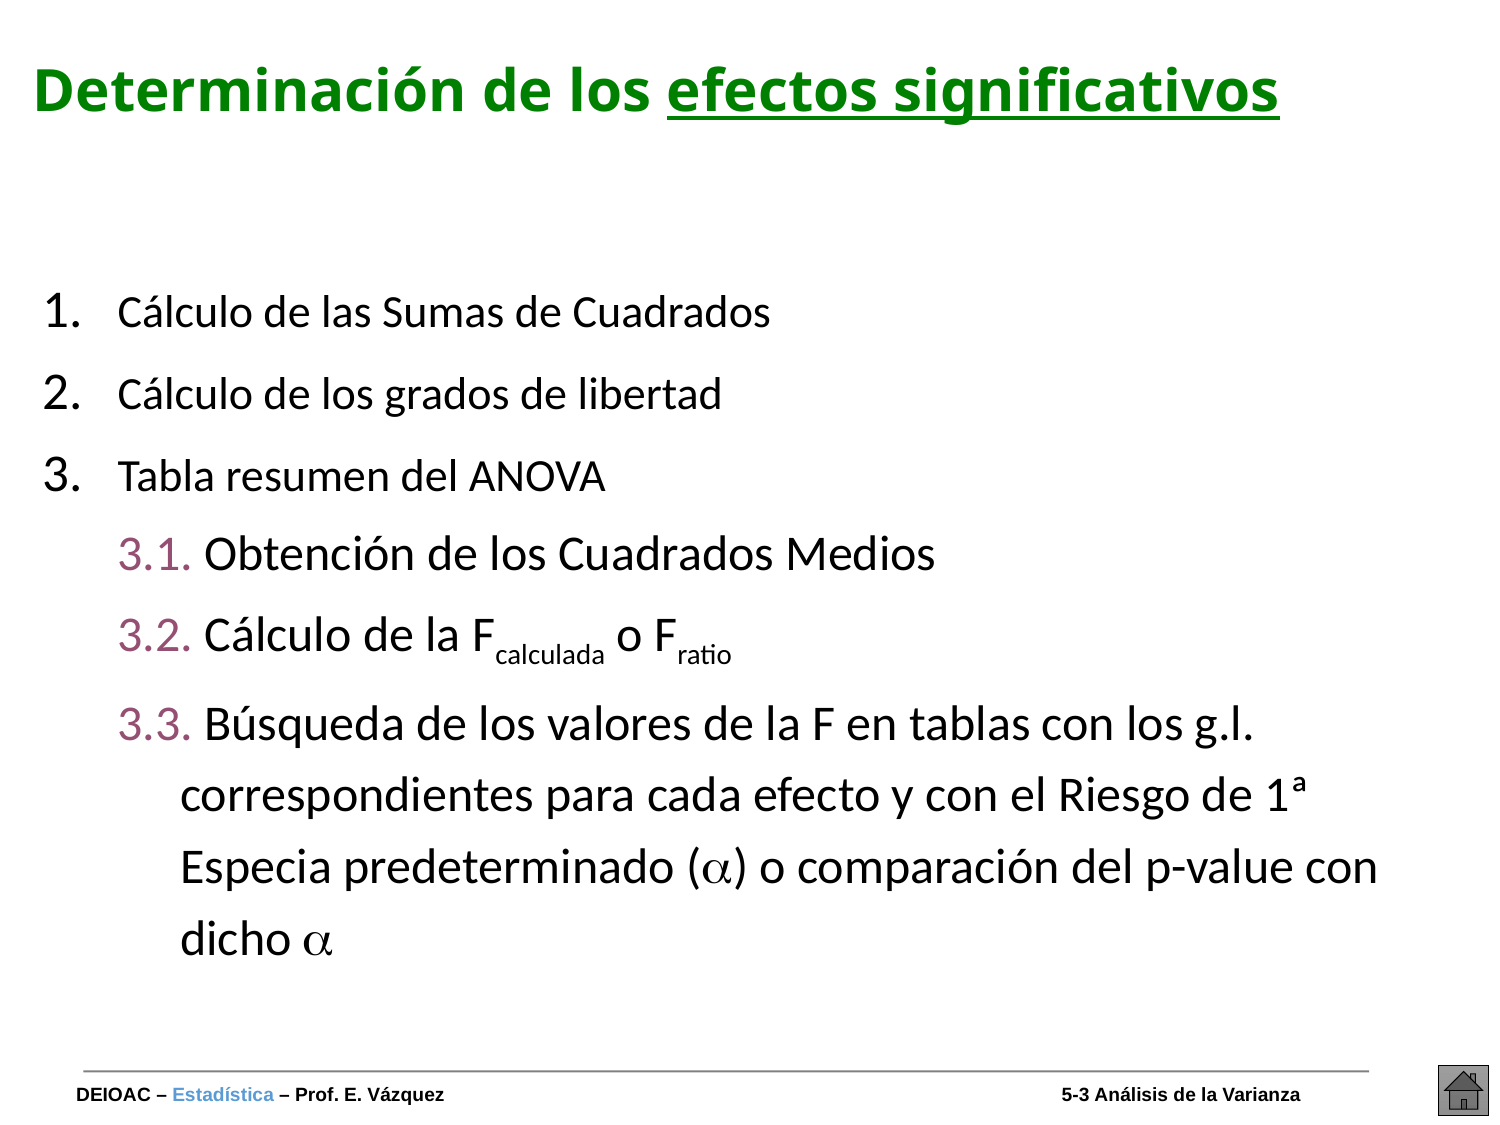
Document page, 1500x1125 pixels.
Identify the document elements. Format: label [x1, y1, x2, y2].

title [17, 47, 1407, 138]
list [27, 262, 1397, 1014]
